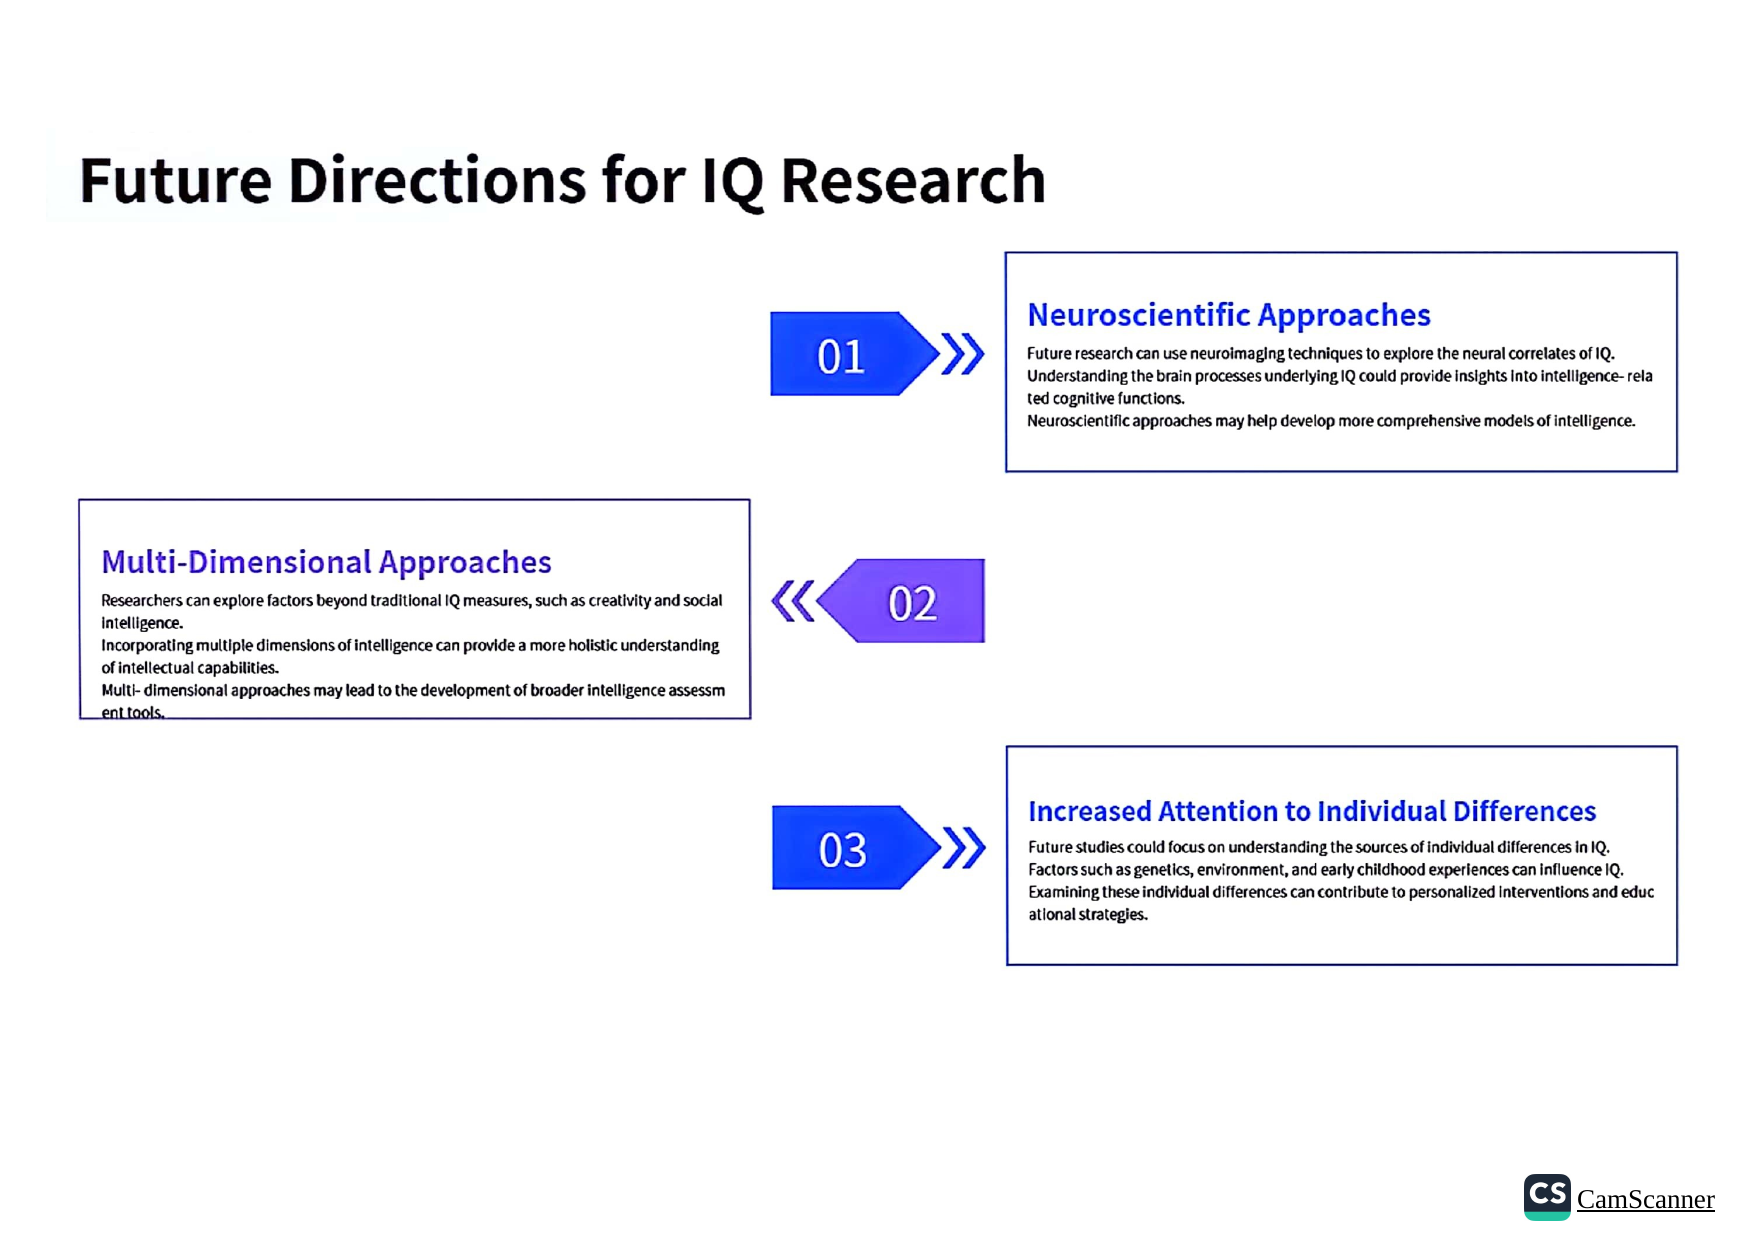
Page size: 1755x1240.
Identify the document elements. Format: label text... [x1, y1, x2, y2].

picture [1524, 1174, 1571, 1221]
text_box CamScanner [1575, 1182, 1718, 1214]
picture [46, 127, 1685, 971]
